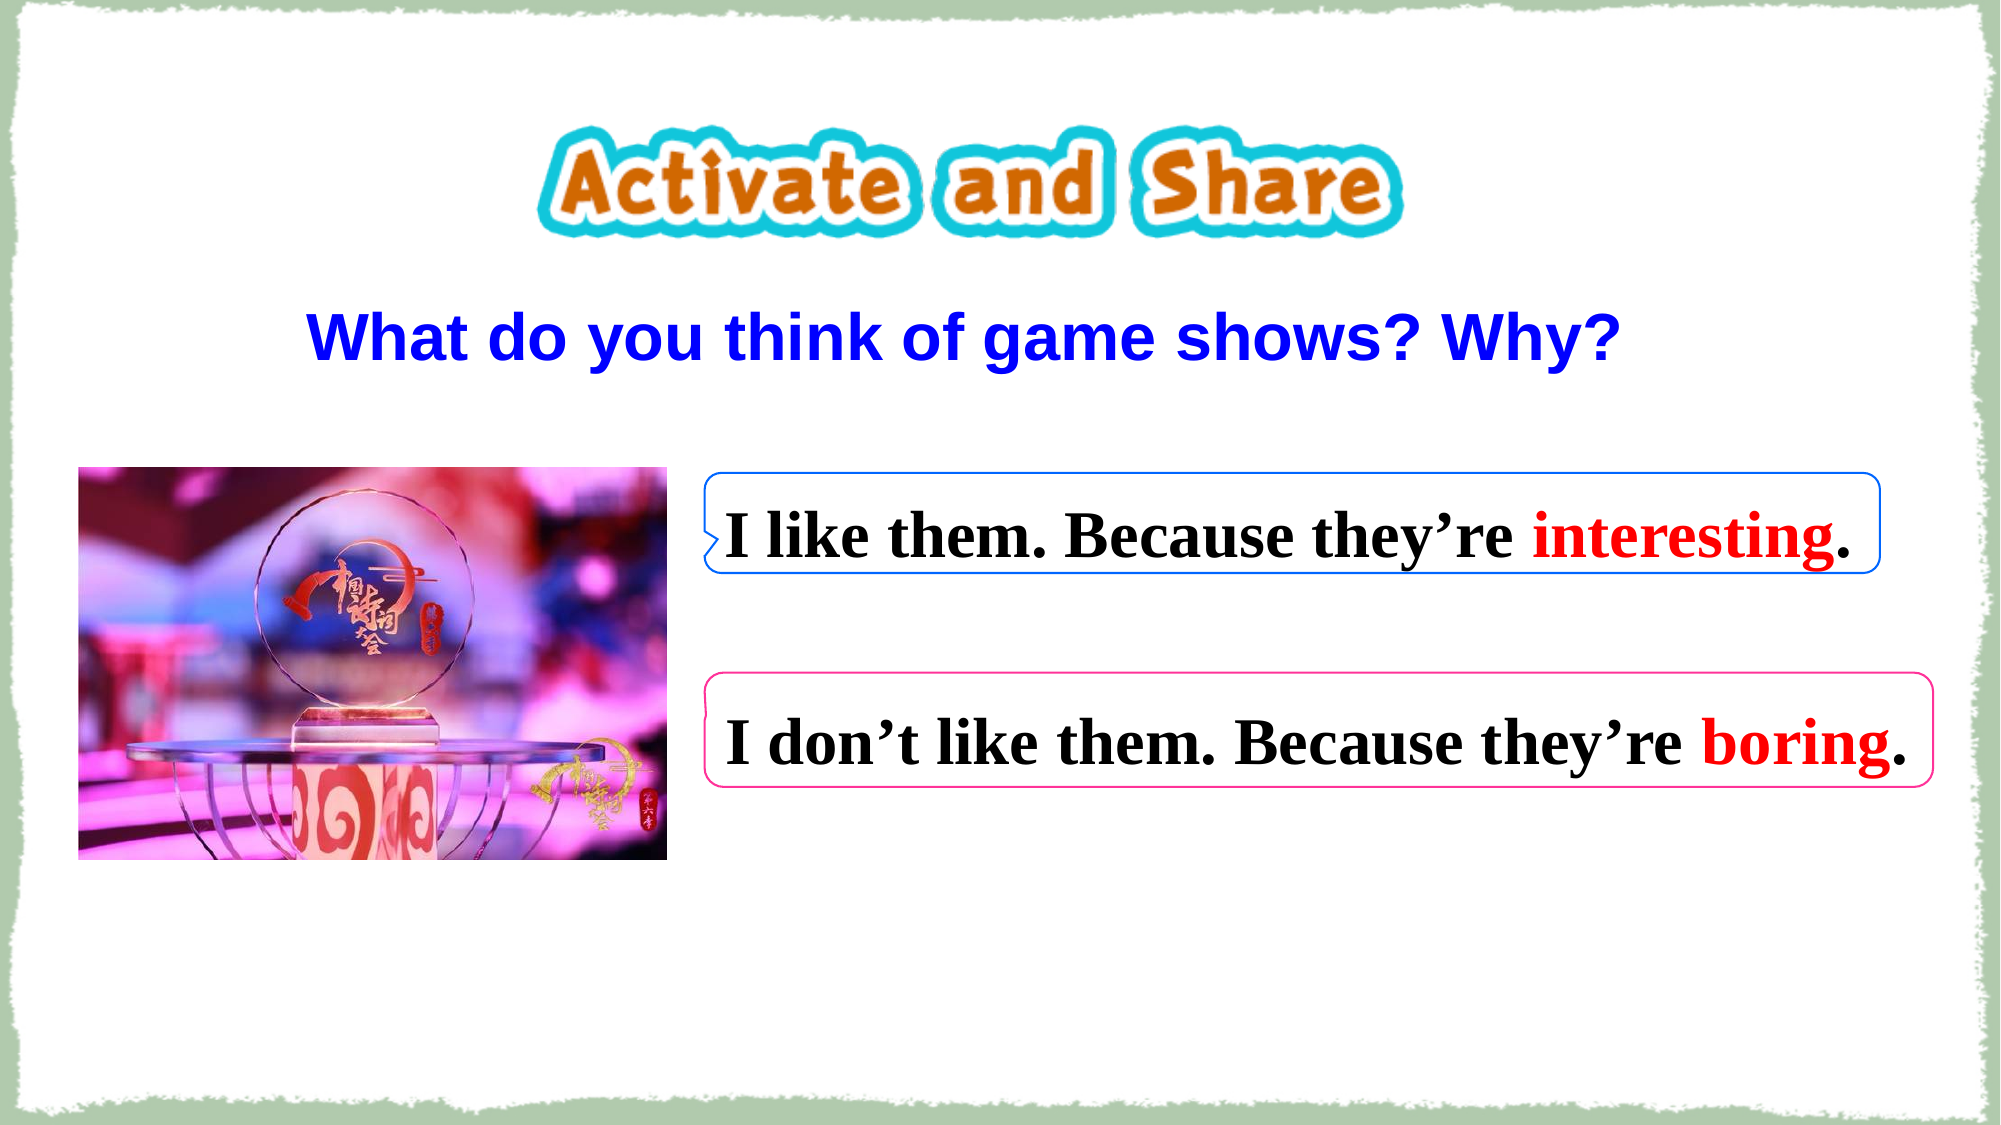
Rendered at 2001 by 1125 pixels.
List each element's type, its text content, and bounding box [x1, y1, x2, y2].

text_box What do you think of game shows? Why? [291, 270, 1768, 382]
text_box I like them. Because they’re interesting. [704, 472, 1880, 574]
text_box I don’t like them. Because they’re boring. [704, 672, 1934, 787]
picture [0, 0, 2001, 1125]
